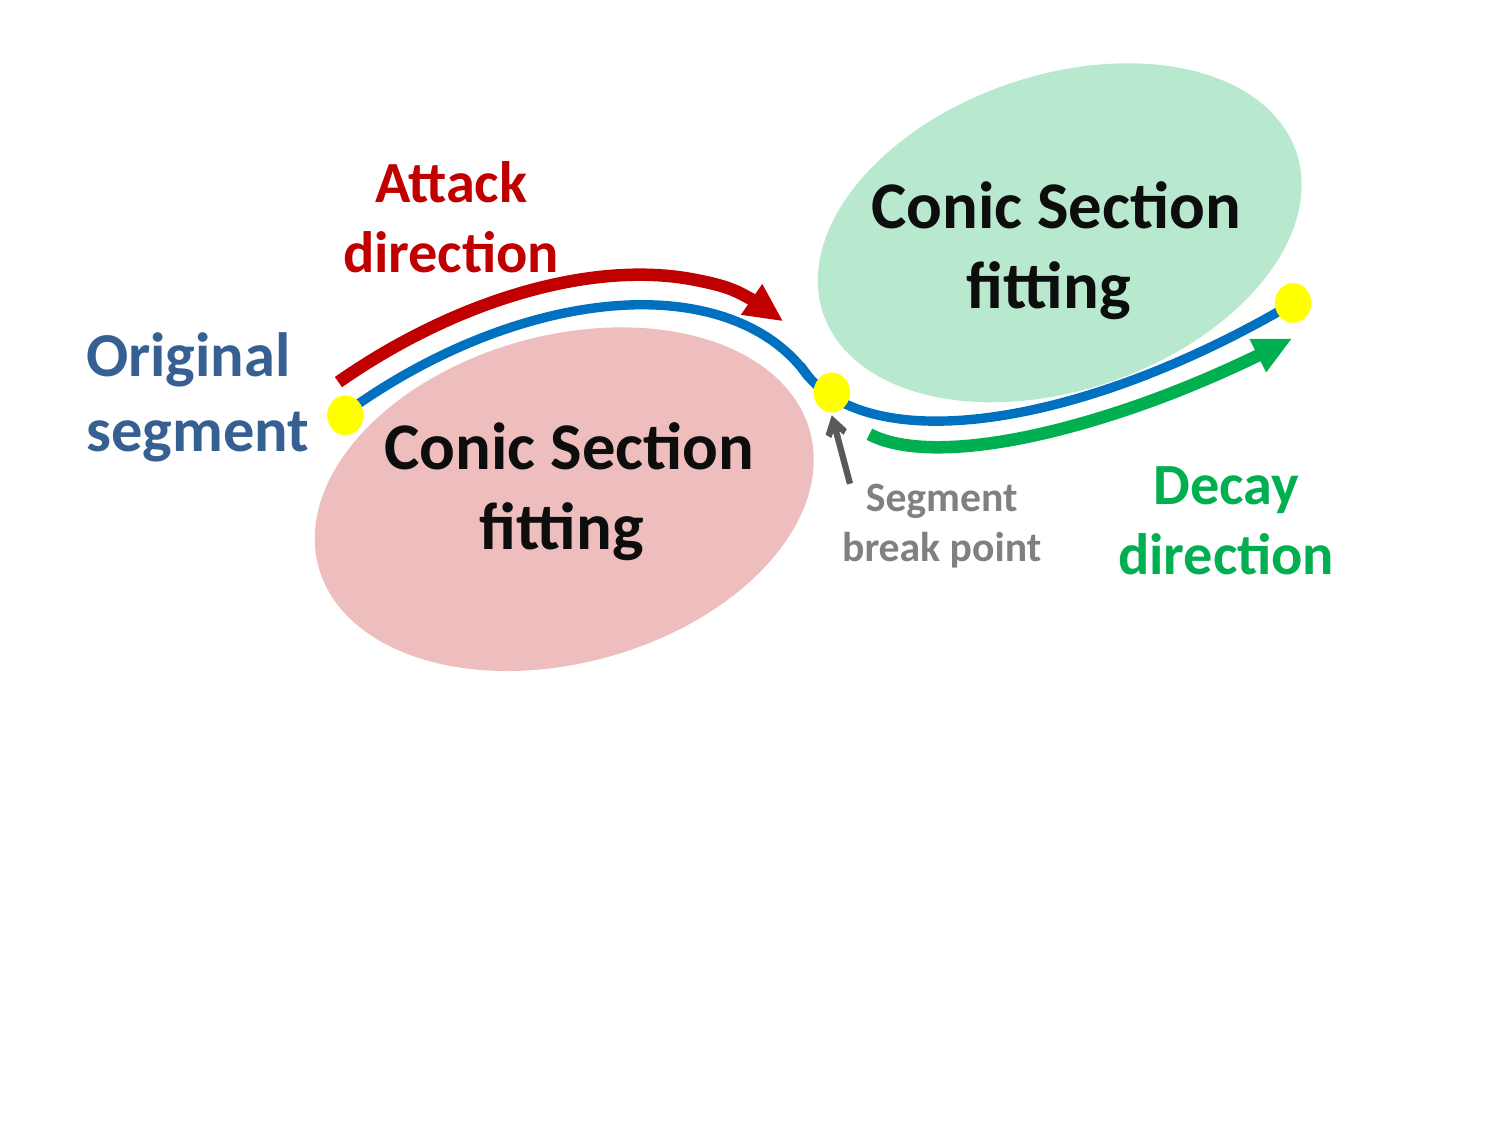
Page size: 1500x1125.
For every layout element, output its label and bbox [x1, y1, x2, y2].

text_box [831, 415, 851, 484]
text_box [49, 0, 1500, 809]
